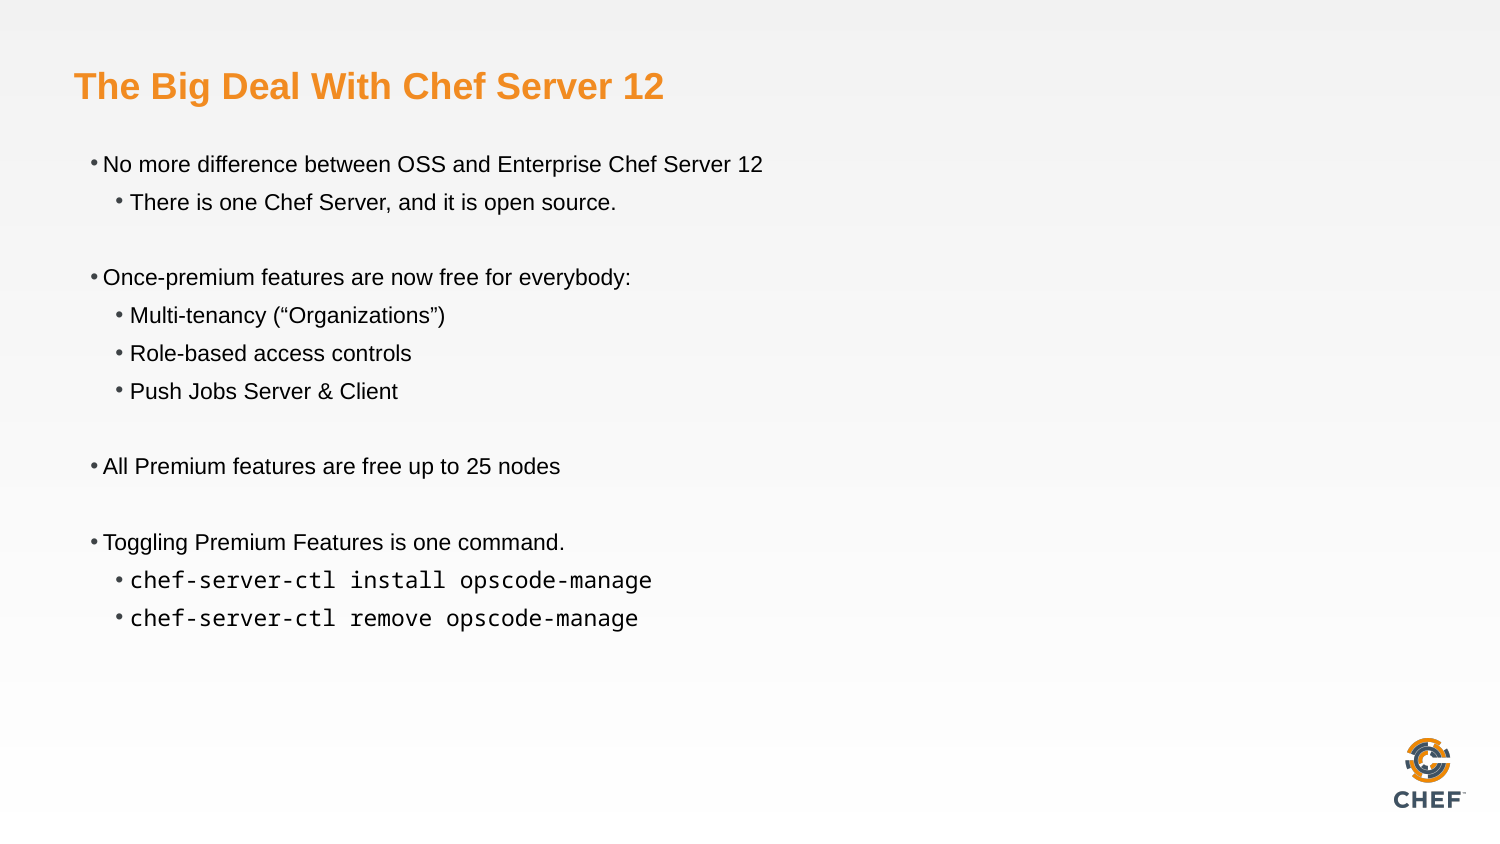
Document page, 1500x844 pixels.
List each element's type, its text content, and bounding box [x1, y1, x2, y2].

title The Big Deal With Chef Server 12 [62, 56, 1438, 118]
list No more difference between OSS and Enterprise Chef Server 12 There is one Chef Server, and it is open source. Once-premium features are now free for everybody: Multi-tenancy (“Organizations”) Role-based access controls Push Jobs Server & Client All Premium features are free up to 25 nodes Toggling Premium Features is one command. chef-server-ctl install opscode-manage chef-server-ctl remove opscode-manage [62, 137, 1438, 662]
picture [1394, 738, 1466, 808]
